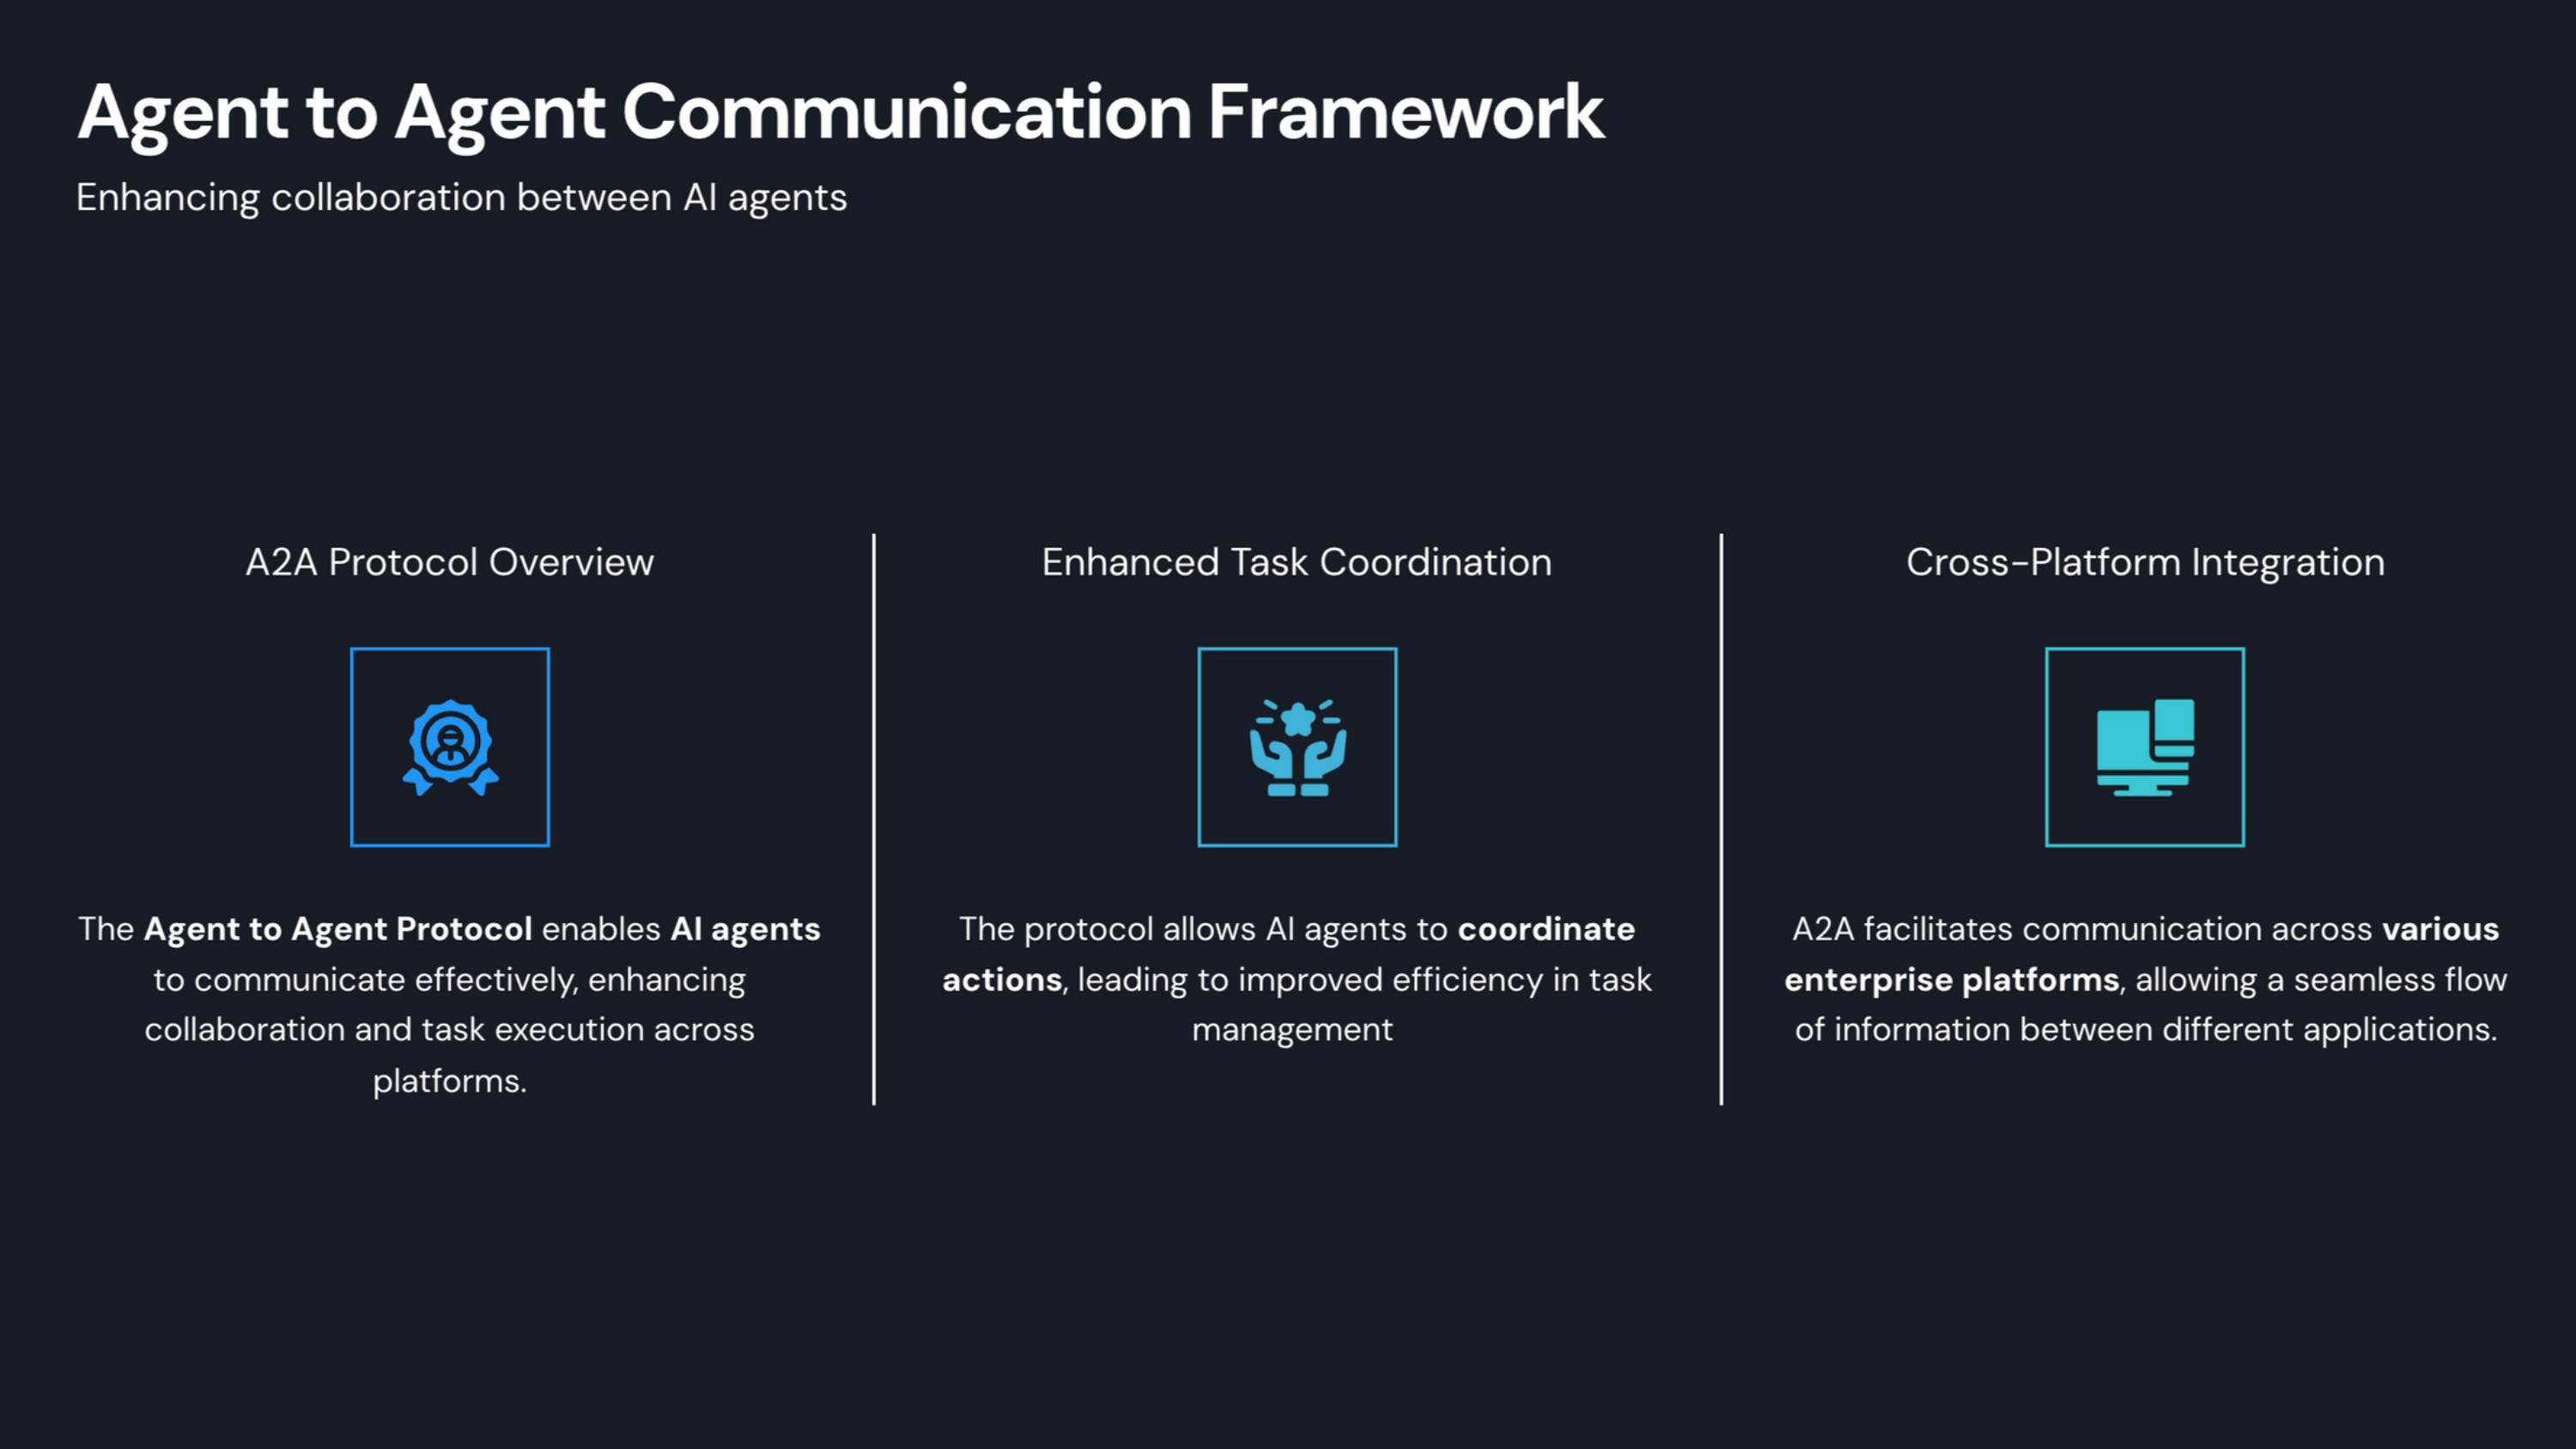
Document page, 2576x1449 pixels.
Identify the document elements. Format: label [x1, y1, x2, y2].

text_box [3, 0, 2576, 1422]
